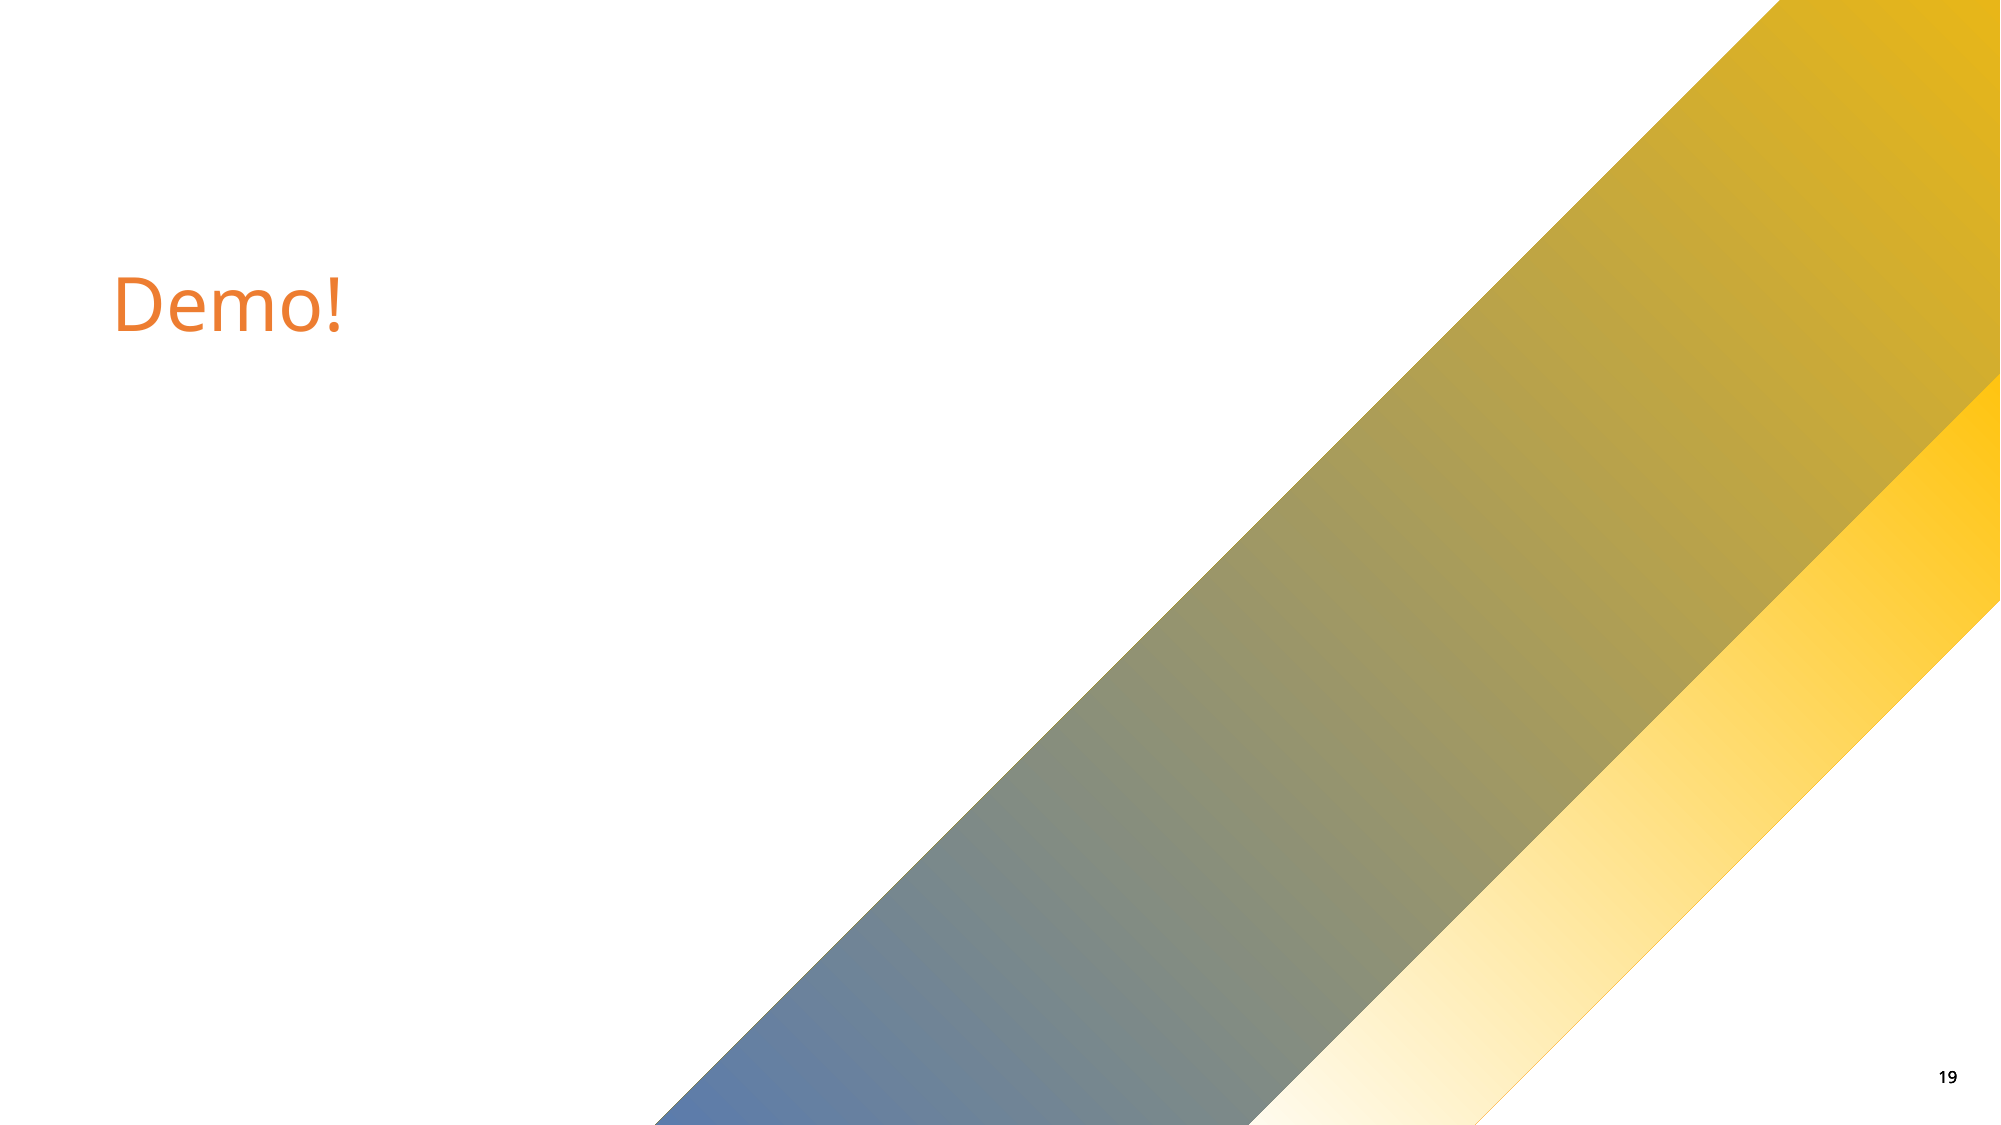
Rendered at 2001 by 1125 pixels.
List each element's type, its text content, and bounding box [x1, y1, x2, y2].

title Demo! [96, 154, 1152, 356]
